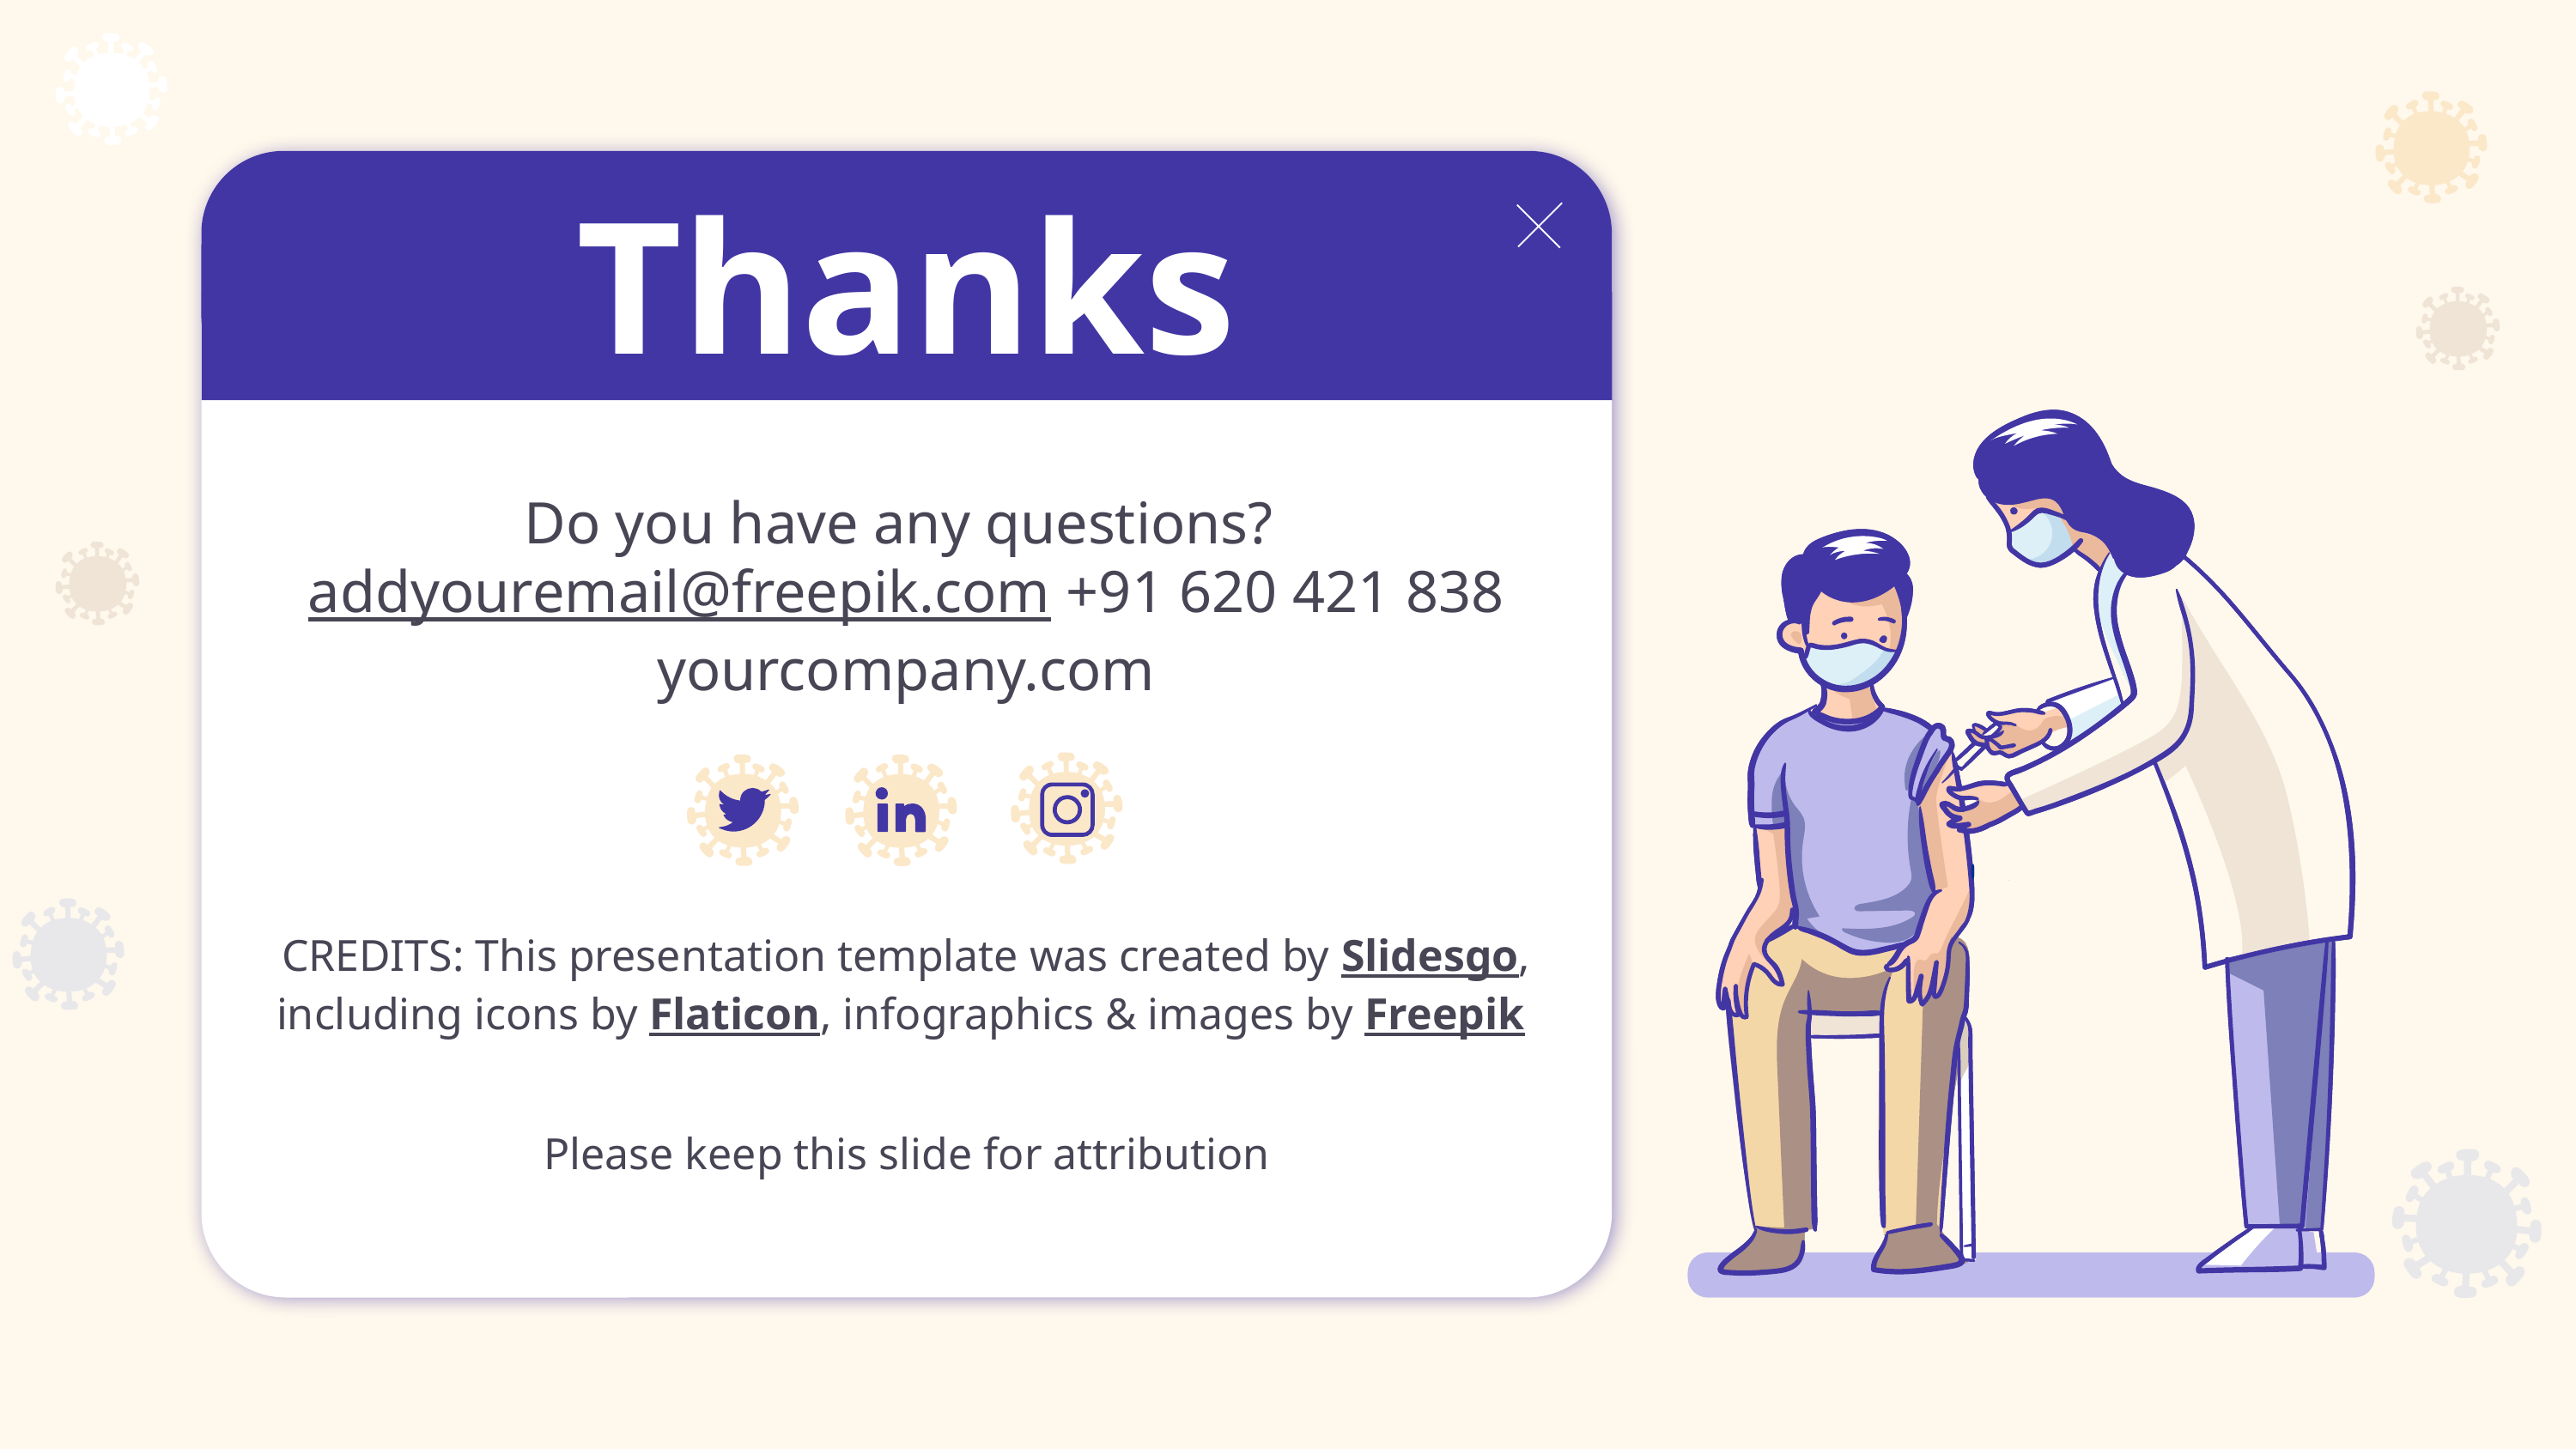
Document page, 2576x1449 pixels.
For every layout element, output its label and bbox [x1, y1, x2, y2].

text_box [878, 803, 888, 832]
text_box [876, 787, 888, 799]
text_box [896, 803, 926, 832]
subtitle [201, 461, 1613, 703]
text_box [1687, 409, 2375, 1298]
text_box [719, 787, 771, 832]
text_box [1040, 783, 1095, 837]
title [200, 171, 1612, 377]
text_box [375, 1100, 1439, 1201]
text_box [1516, 203, 1563, 248]
